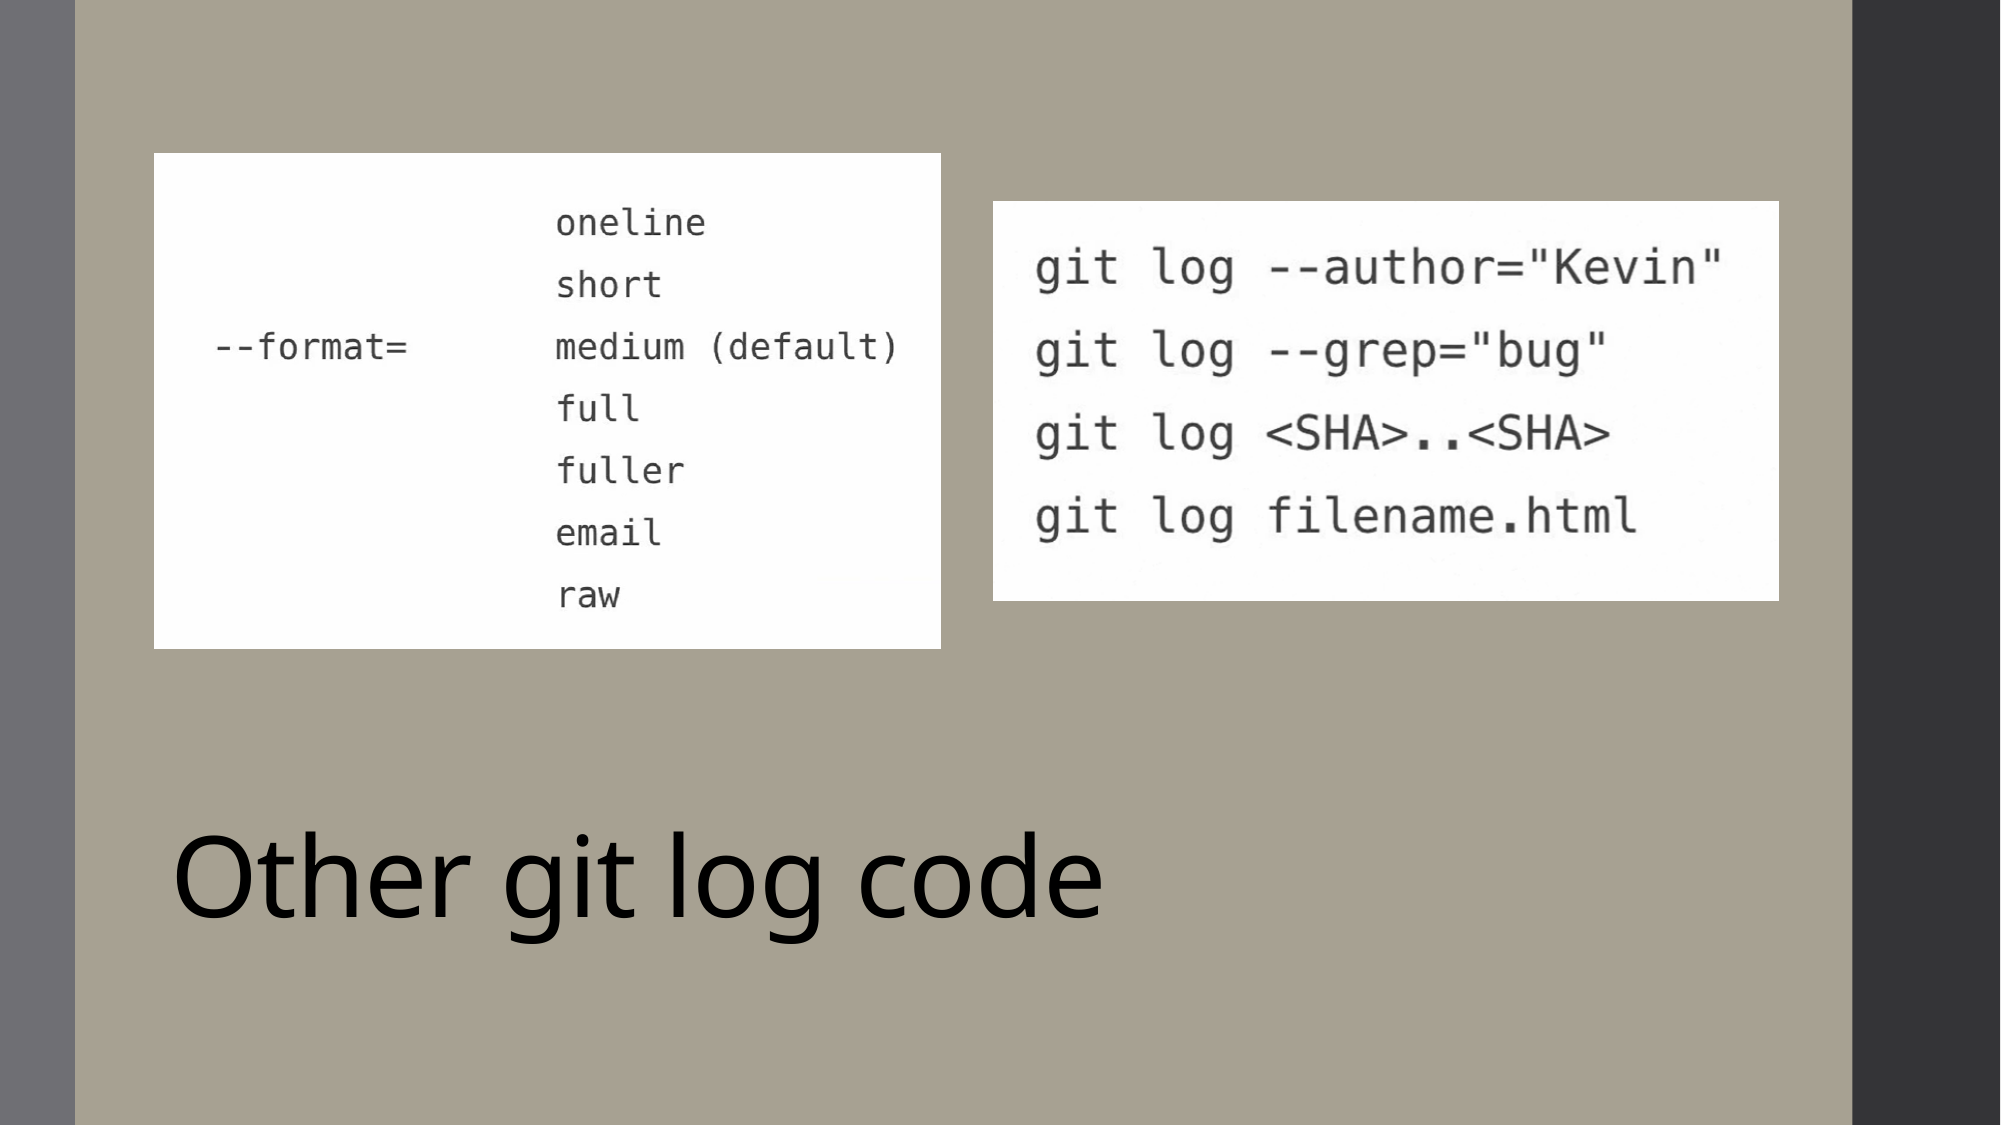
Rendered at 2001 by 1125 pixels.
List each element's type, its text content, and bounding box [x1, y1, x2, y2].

picture [154, 153, 941, 649]
text_box [0, 0, 76, 1125]
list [992, 201, 1779, 601]
title Other git log code [154, 758, 1821, 948]
